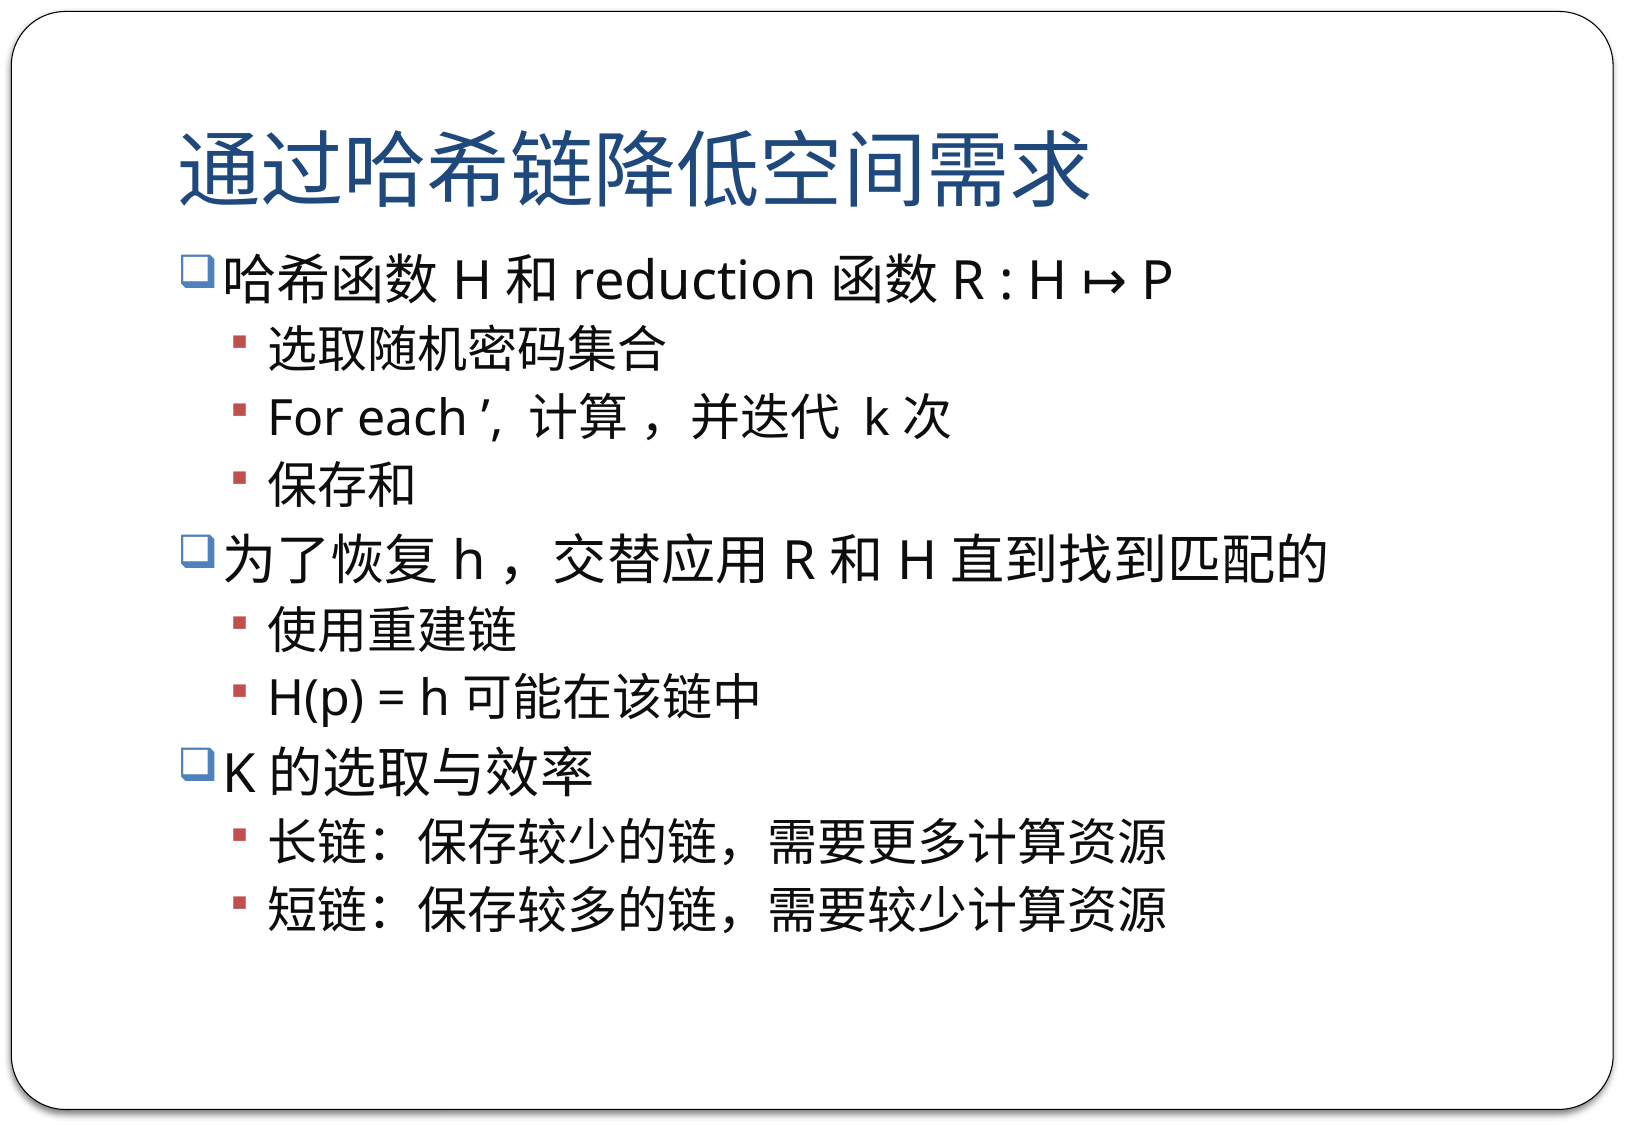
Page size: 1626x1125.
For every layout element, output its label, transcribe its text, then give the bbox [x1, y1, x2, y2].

title 通过哈希链降低空间需求 [162, 45, 1544, 233]
